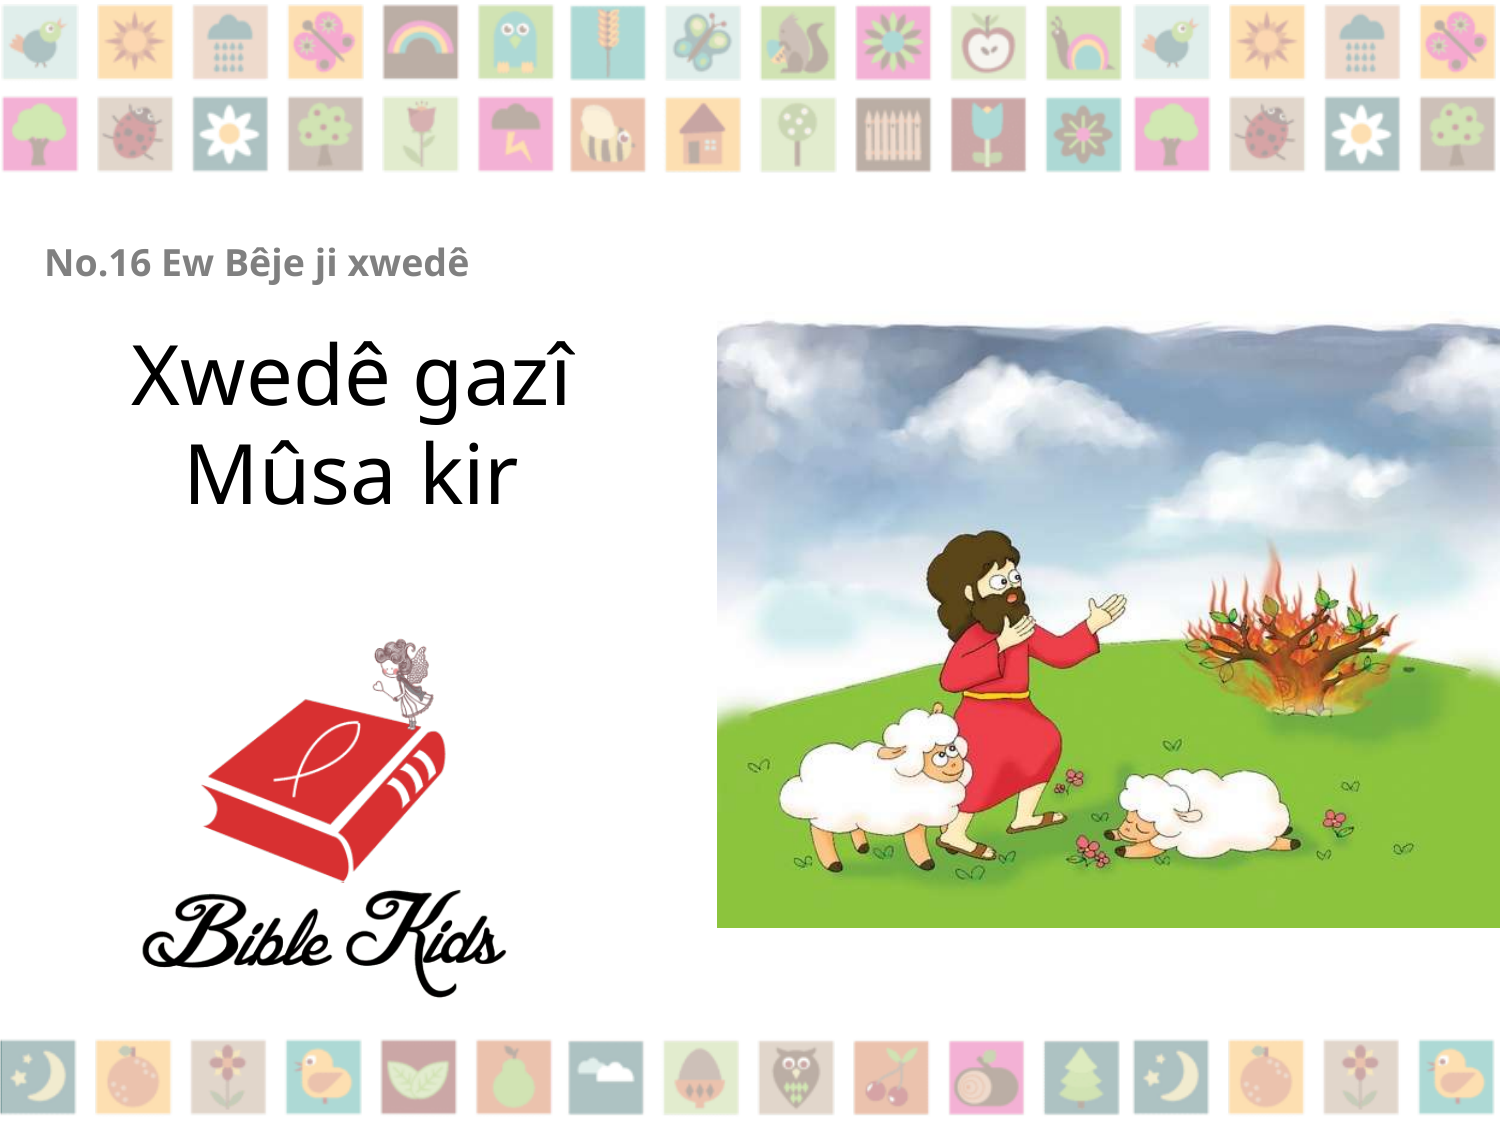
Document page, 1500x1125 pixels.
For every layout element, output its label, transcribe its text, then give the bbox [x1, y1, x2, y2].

text_box Xwedê gazî Mûsa kir [29, 314, 675, 530]
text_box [0, 1028, 1500, 1118]
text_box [0, 3, 1500, 181]
picture [117, 600, 544, 1027]
picture [717, 292, 1500, 928]
text_box No.16 Ew Bêje ji xwedê [29, 231, 543, 292]
